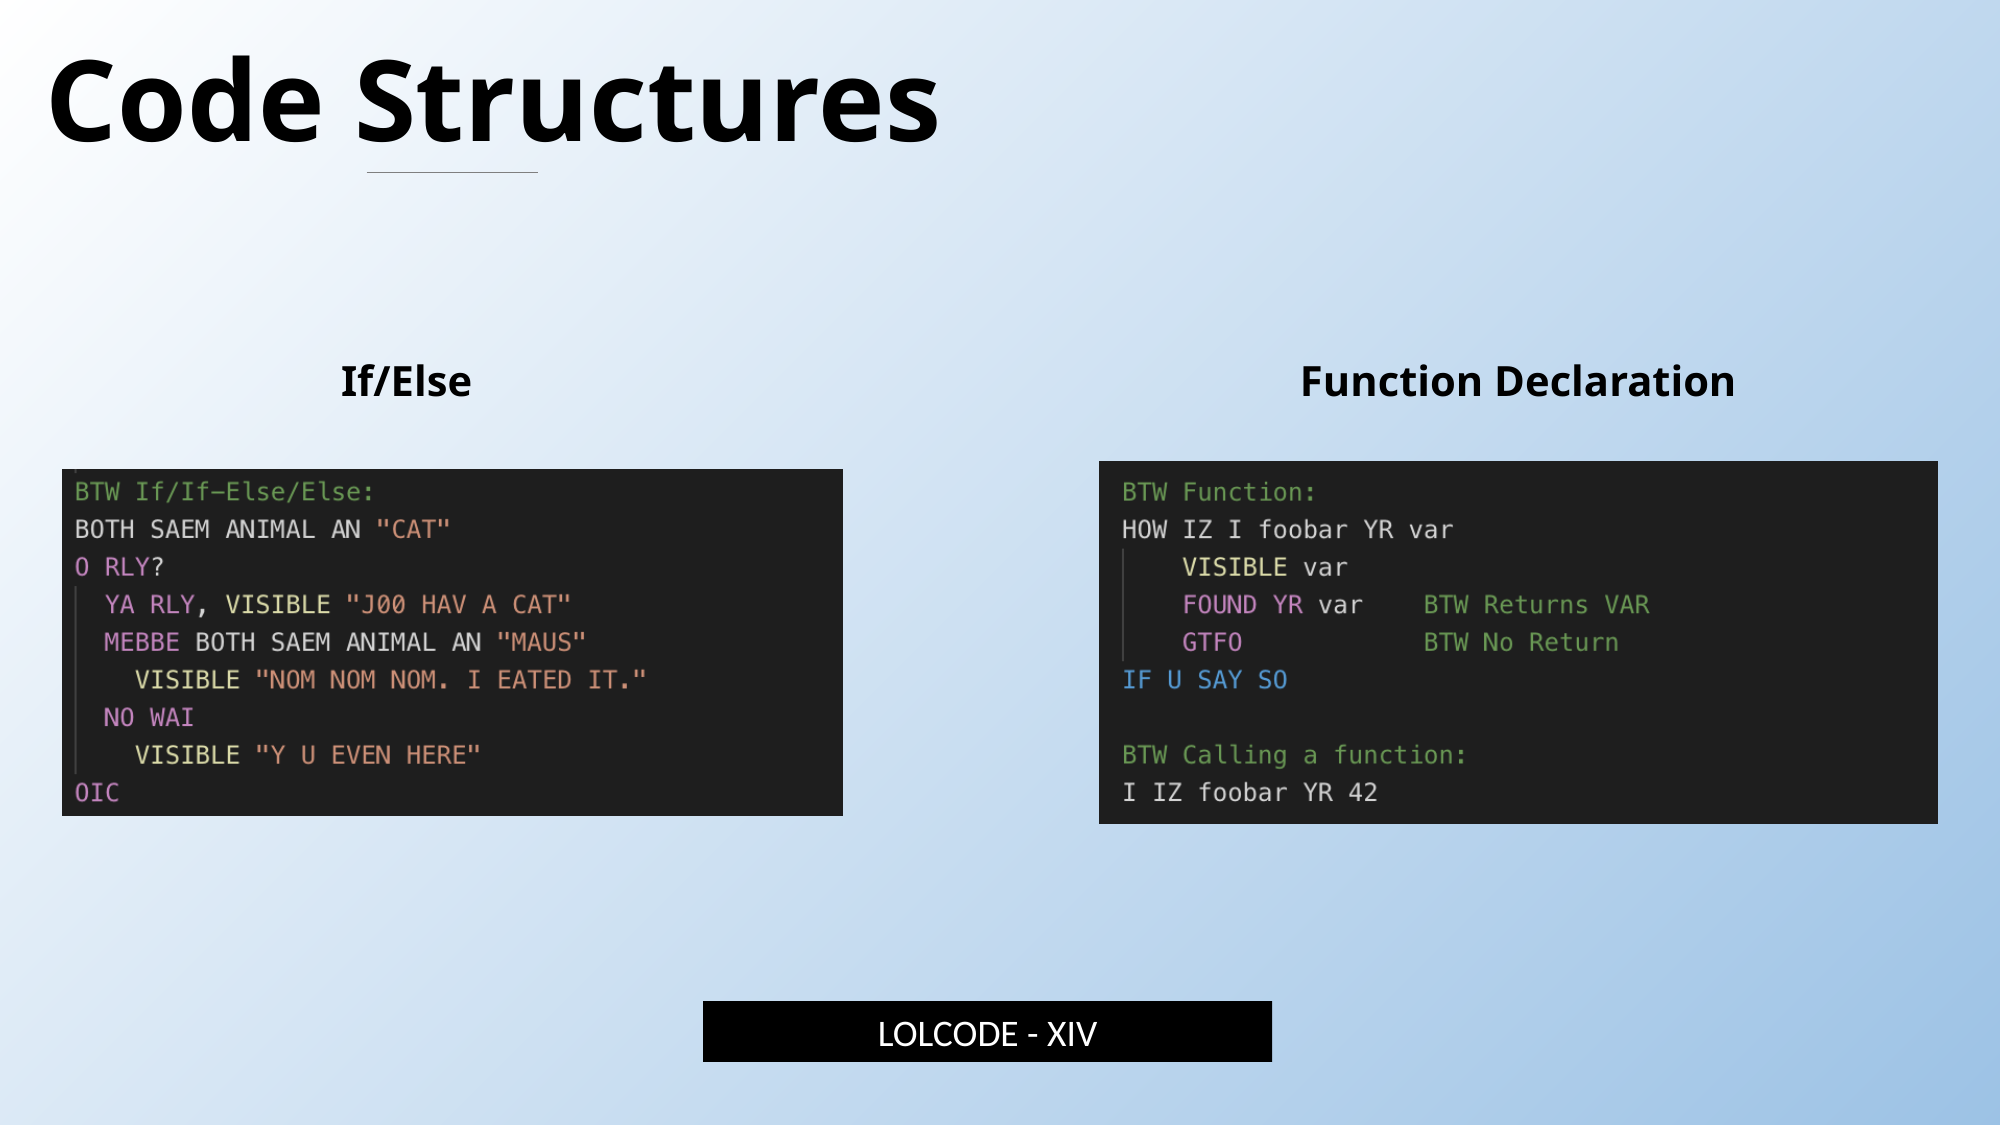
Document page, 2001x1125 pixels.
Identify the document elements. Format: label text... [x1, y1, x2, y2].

text_box LOLCODE - XIV [703, 1001, 1273, 1062]
text_box Code Structures [0, 21, 988, 173]
text_box Function Declaration [1233, 347, 1803, 414]
picture [62, 469, 843, 816]
text_box If/Else [122, 347, 692, 414]
picture [1099, 461, 1938, 825]
